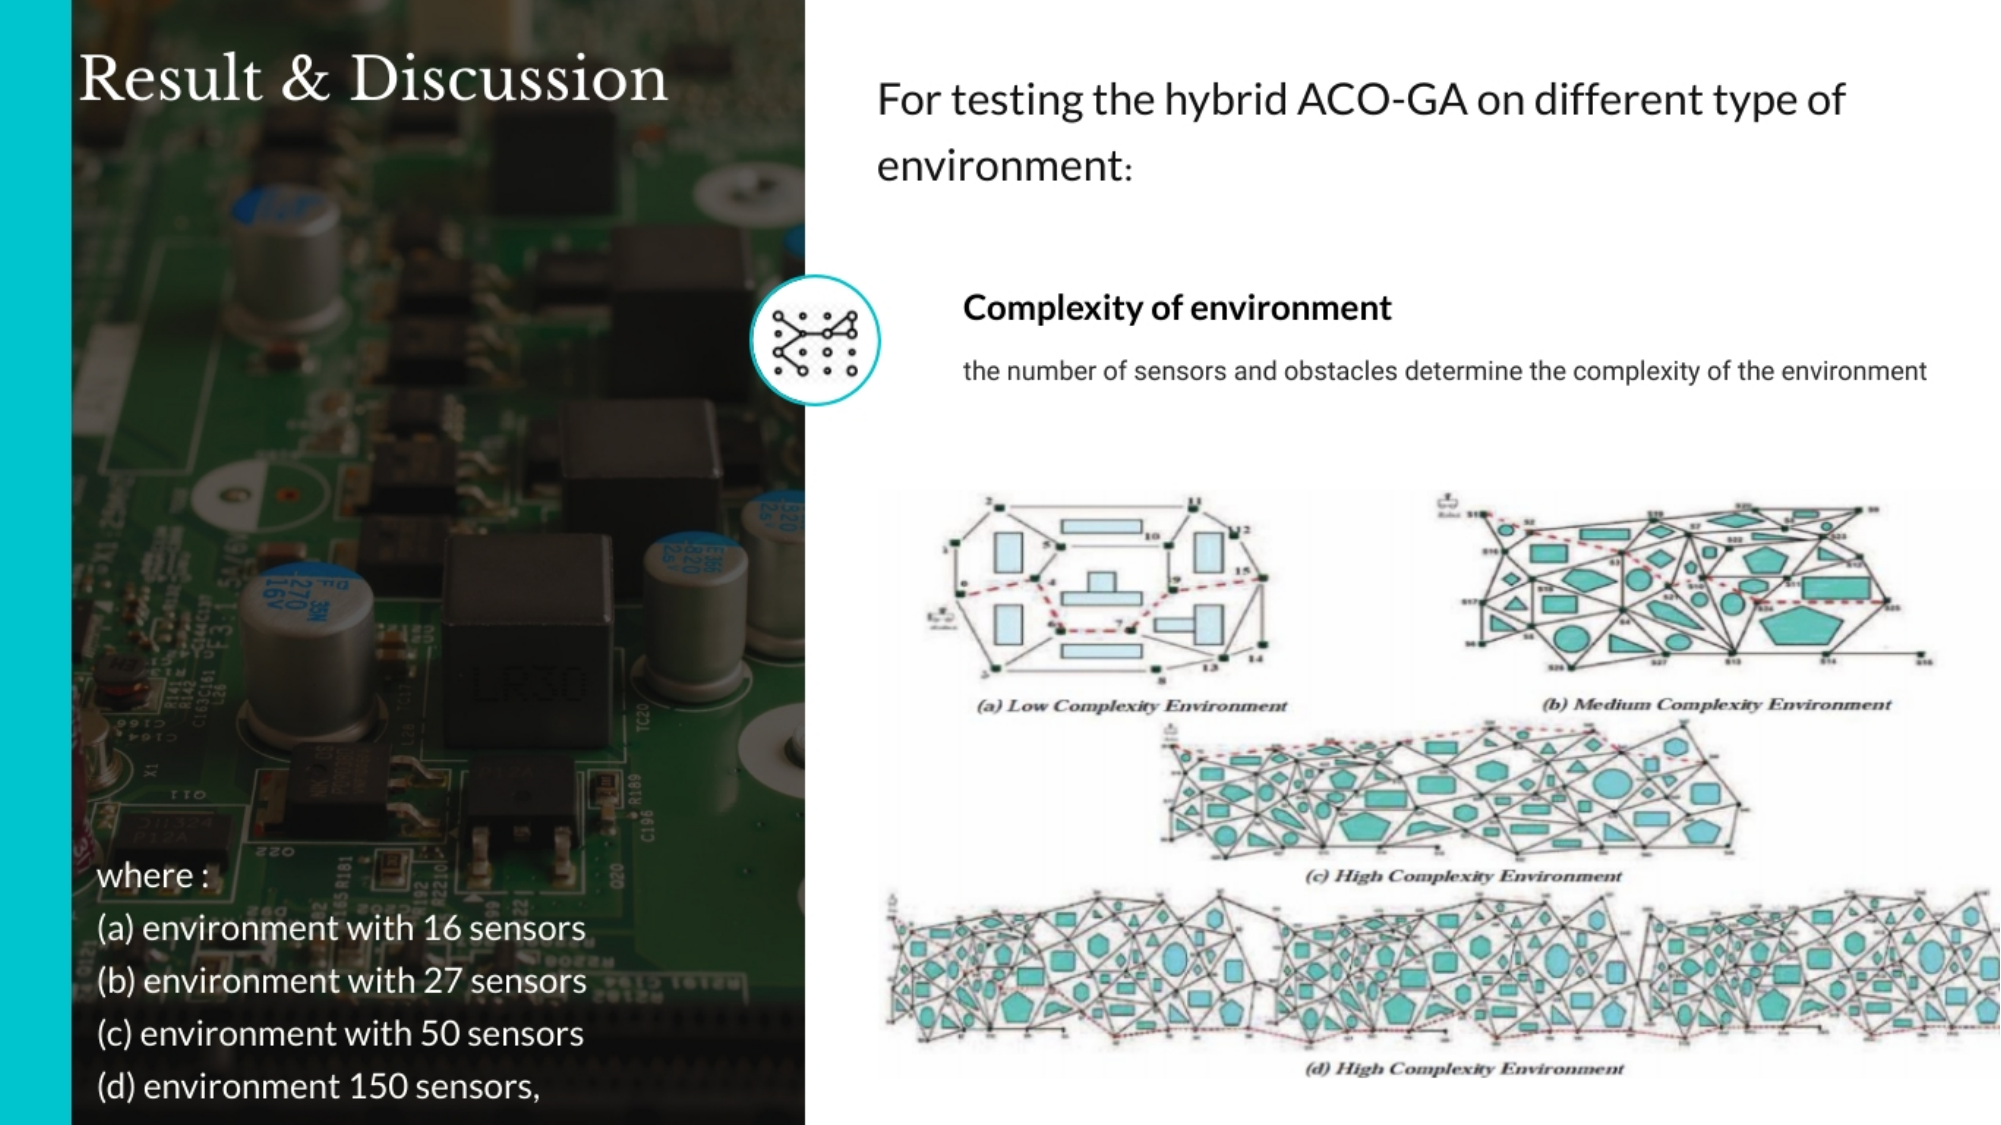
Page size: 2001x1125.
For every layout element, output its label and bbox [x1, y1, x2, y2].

list [0, 0, 2000, 1125]
